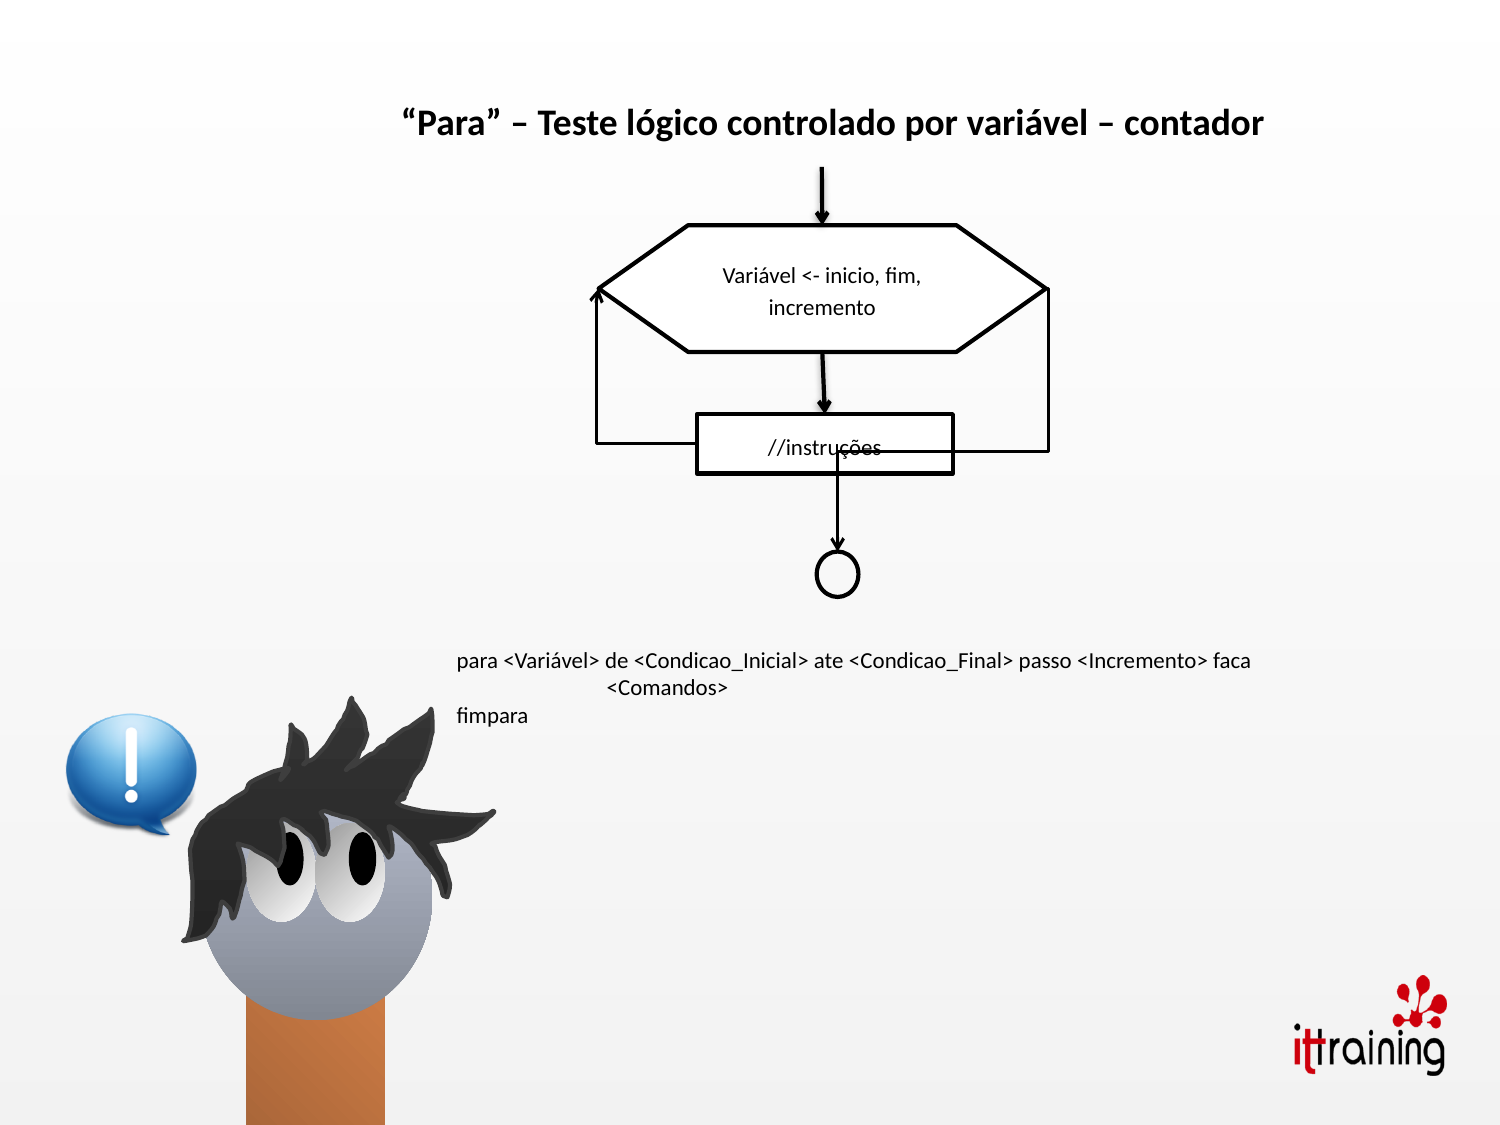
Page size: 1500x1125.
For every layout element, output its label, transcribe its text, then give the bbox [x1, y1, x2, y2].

text_box para <Variável> de <Condicao_Inicial> ate <Condicao_Final> passo <Incremento> faca <Comandos> fimpara [441, 638, 1276, 758]
picture [61, 702, 201, 846]
picture [1294, 975, 1448, 1077]
text_box “Para” – Teste lógico controlado por variável – contador [386, 90, 1281, 151]
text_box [598, 166, 1047, 598]
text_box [182, 697, 495, 1125]
